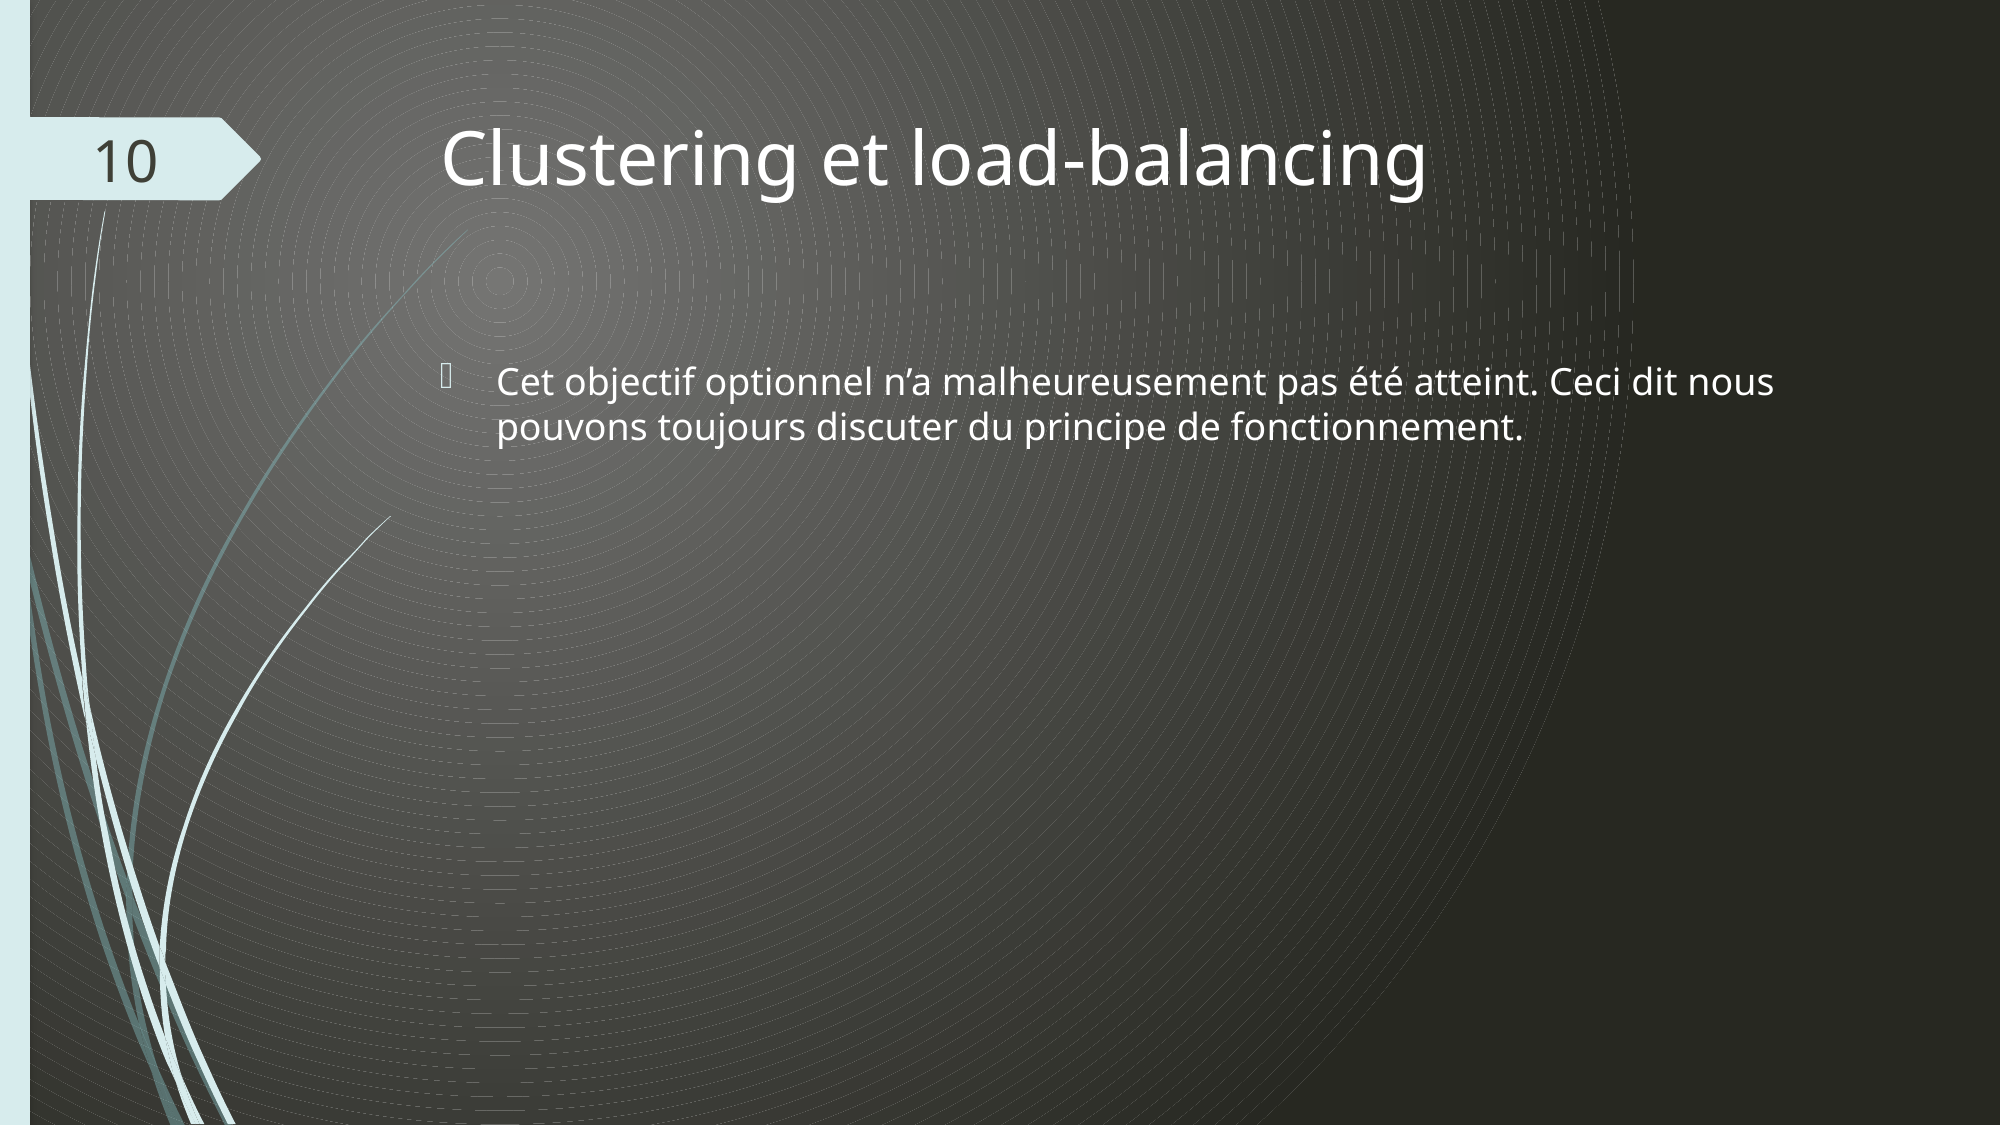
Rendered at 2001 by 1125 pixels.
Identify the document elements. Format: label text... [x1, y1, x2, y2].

text_box 10 [31, 116, 220, 202]
title Clustering et load-balancing [425, 102, 1888, 313]
list Cet objectif optionnel n’a malheureusement pas été atteint. Ceci dit nous pouvons toujours discuter du principe de fonctionnement. [424, 350, 1888, 970]
